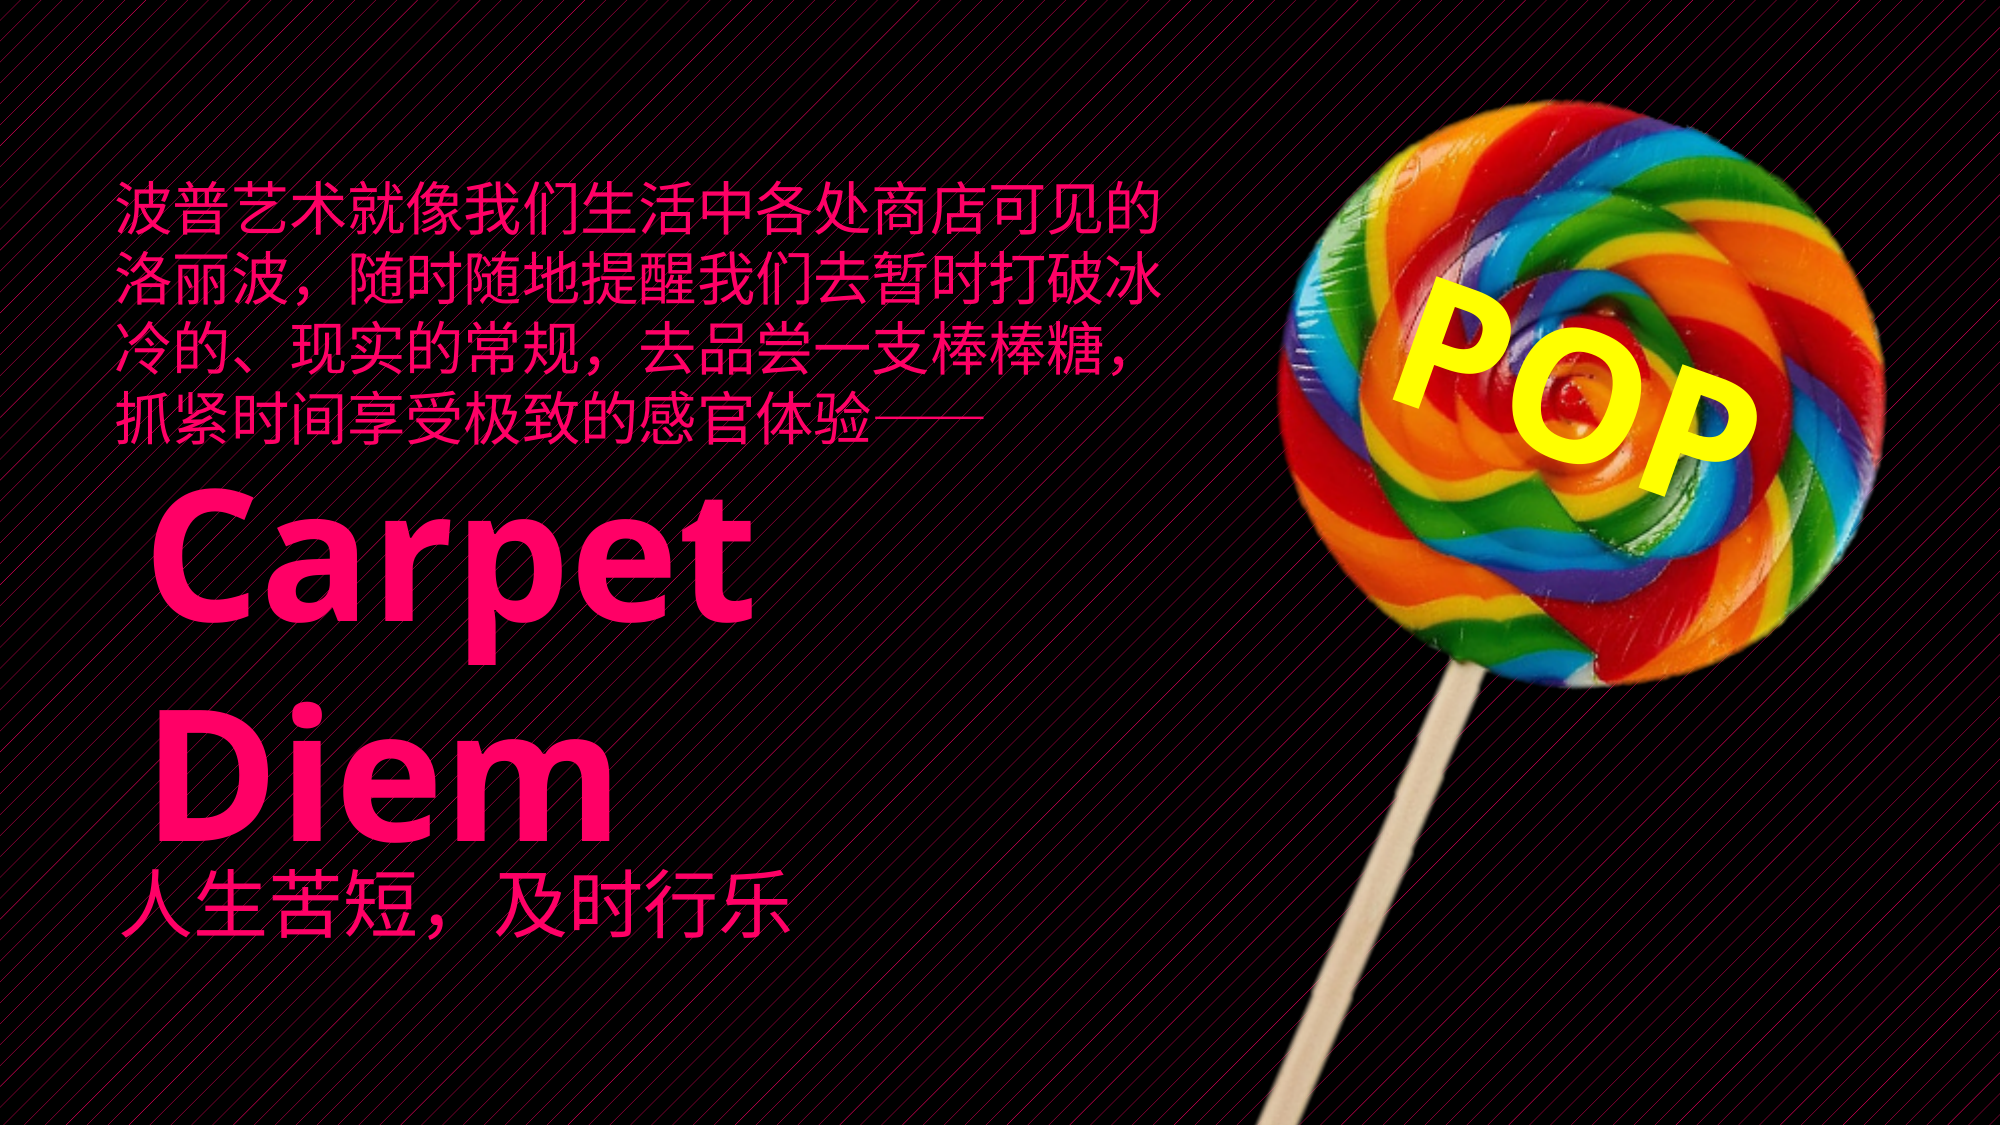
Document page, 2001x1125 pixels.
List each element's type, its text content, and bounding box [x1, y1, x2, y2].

text_box Carpet Diem [128, 460, 616, 850]
text_box 波普艺术就像我们生活中各处商店可见的洛丽波，随时随地提醒我们去暂时打破冰冷的、现实的常规，去品尝一支棒棒糖，抓紧时间享受极致的感官体验—— [99, 164, 616, 460]
picture [418, 955, 616, 1125]
picture [536, 664, 616, 850]
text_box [616, 68, 2000, 1125]
text_box 人生苦短，及时行乐 [103, 850, 616, 955]
picture [871, 0, 1547, 68]
